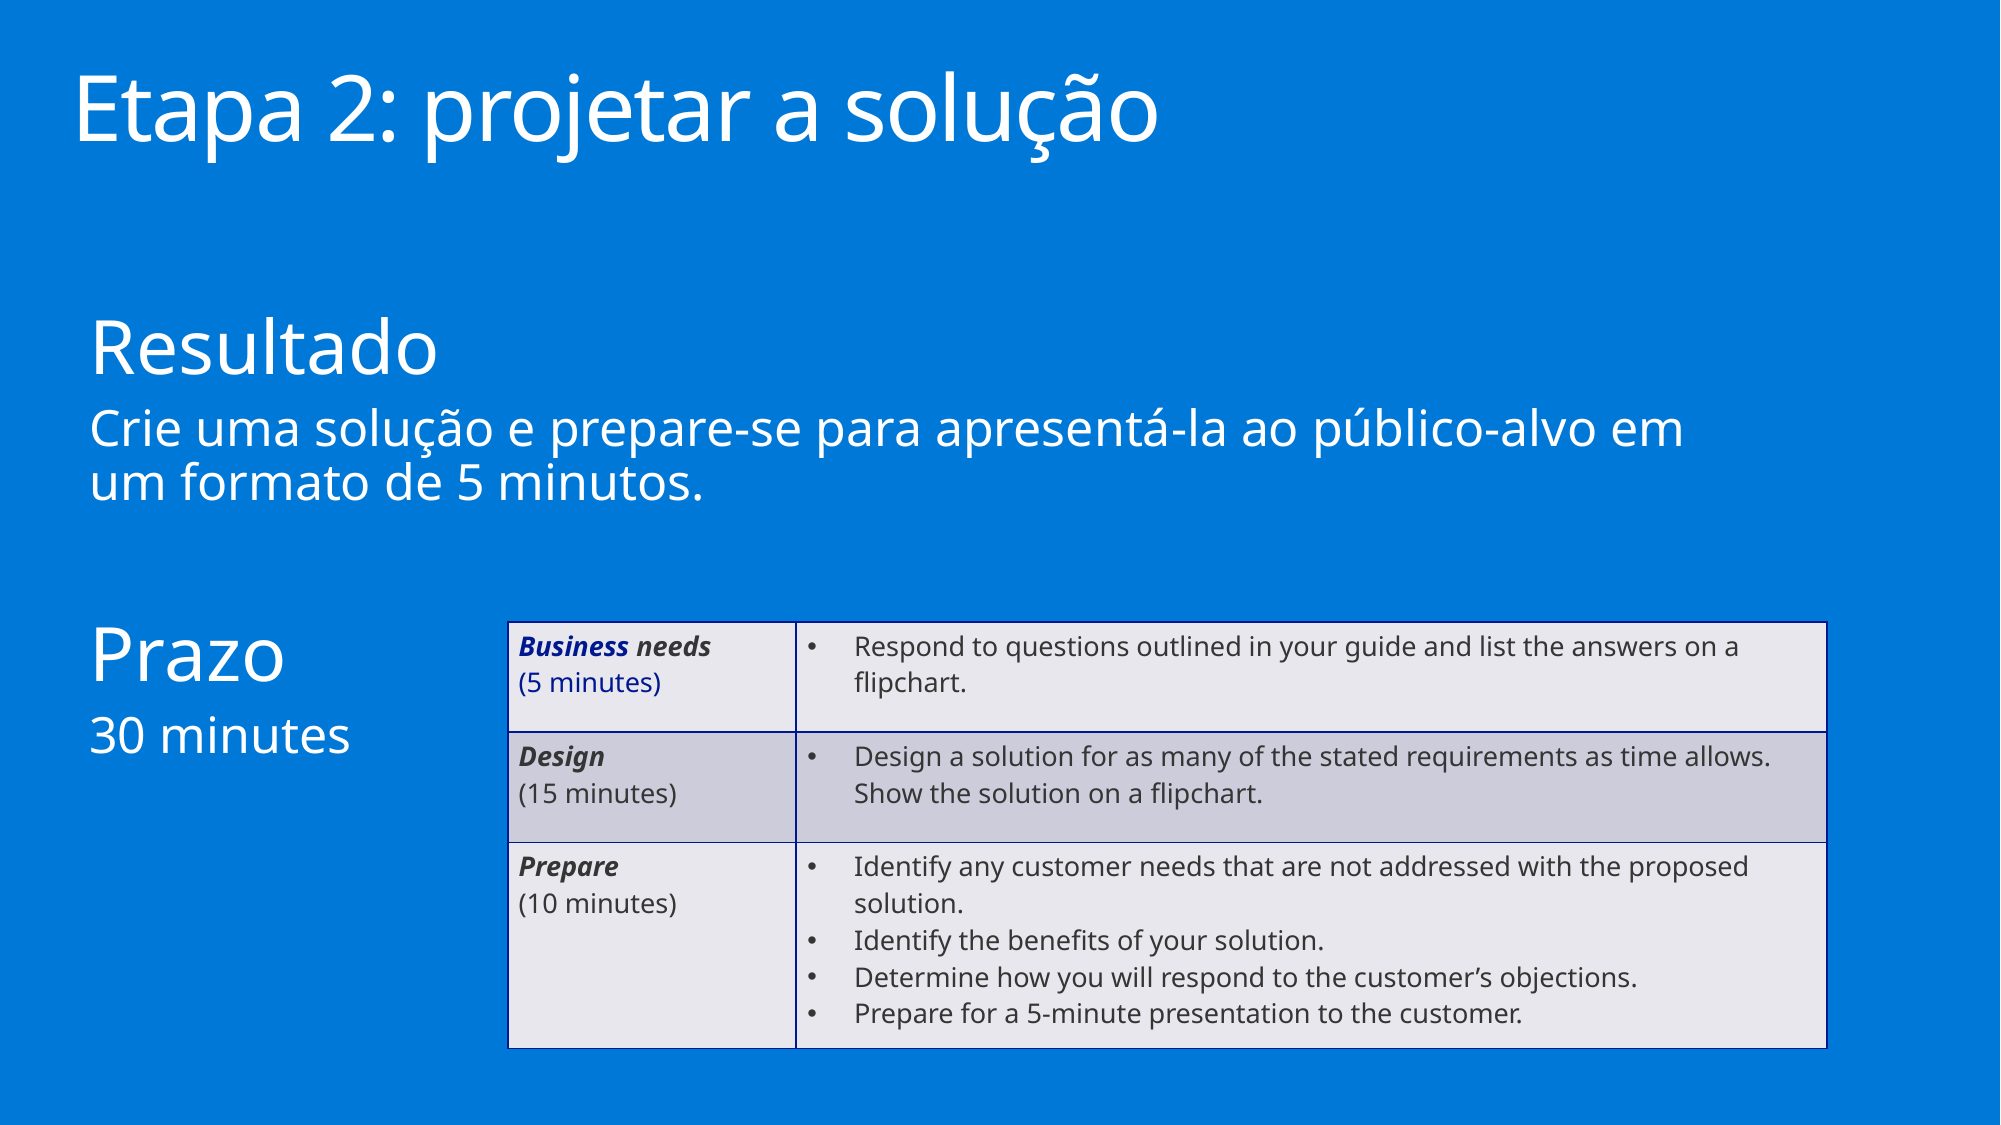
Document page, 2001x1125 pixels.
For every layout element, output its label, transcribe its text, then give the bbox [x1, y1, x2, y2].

table_cell Design (15 minutes) [509, 733, 795, 842]
table_cell Identify any customer needs that are not addressed with the proposed solution. Identify the benefits of your solution. Determine how you will respond to the customer’s objections. Prepare for a 5-minute presentation to the customer. [797, 843, 1826, 1048]
table_cell Prepare (10 minutes) [509, 843, 795, 1048]
table_header Respond to questions outlined in your guide and list the answers on a flipchart. [797, 623, 1826, 731]
table_header Business needs (5 minutes) [509, 623, 795, 731]
text_box Resultado Crie uma solução e prepare-se para apresentá-la ao público-alvo em um formato de 5 minutos. Prazo 30 minutes [59, 285, 1807, 789]
title Etapa 2: projetar a solução [47, 47, 1960, 196]
table_cell Design a solution for as many of the stated requirements as time allows. Show the solution on a flipchart. [797, 733, 1826, 842]
